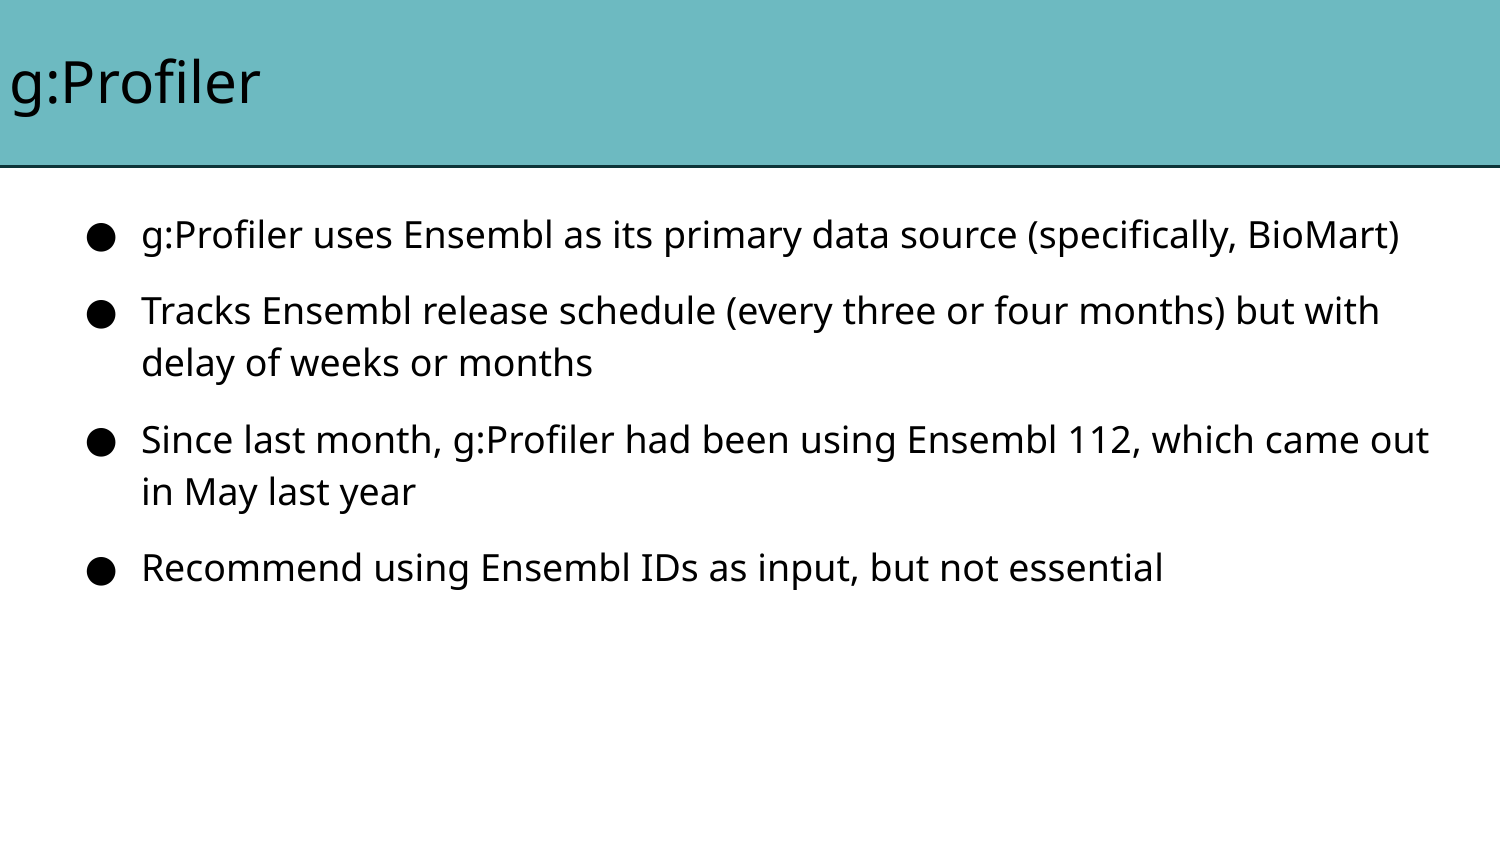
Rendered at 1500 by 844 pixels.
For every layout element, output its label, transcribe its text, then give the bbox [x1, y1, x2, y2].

title g:Profiler [0, 0, 1500, 168]
list g:Profiler uses Ensembl as its primary data source (specifically, BioMart) Tracks Ensembl release schedule (every three or four months) but with delay of weeks or months Since last month, g:Profiler had been using Ensembl 112, which came out in May last year Recommend using Ensembl IDs as input, but not essential [51, 189, 1449, 775]
